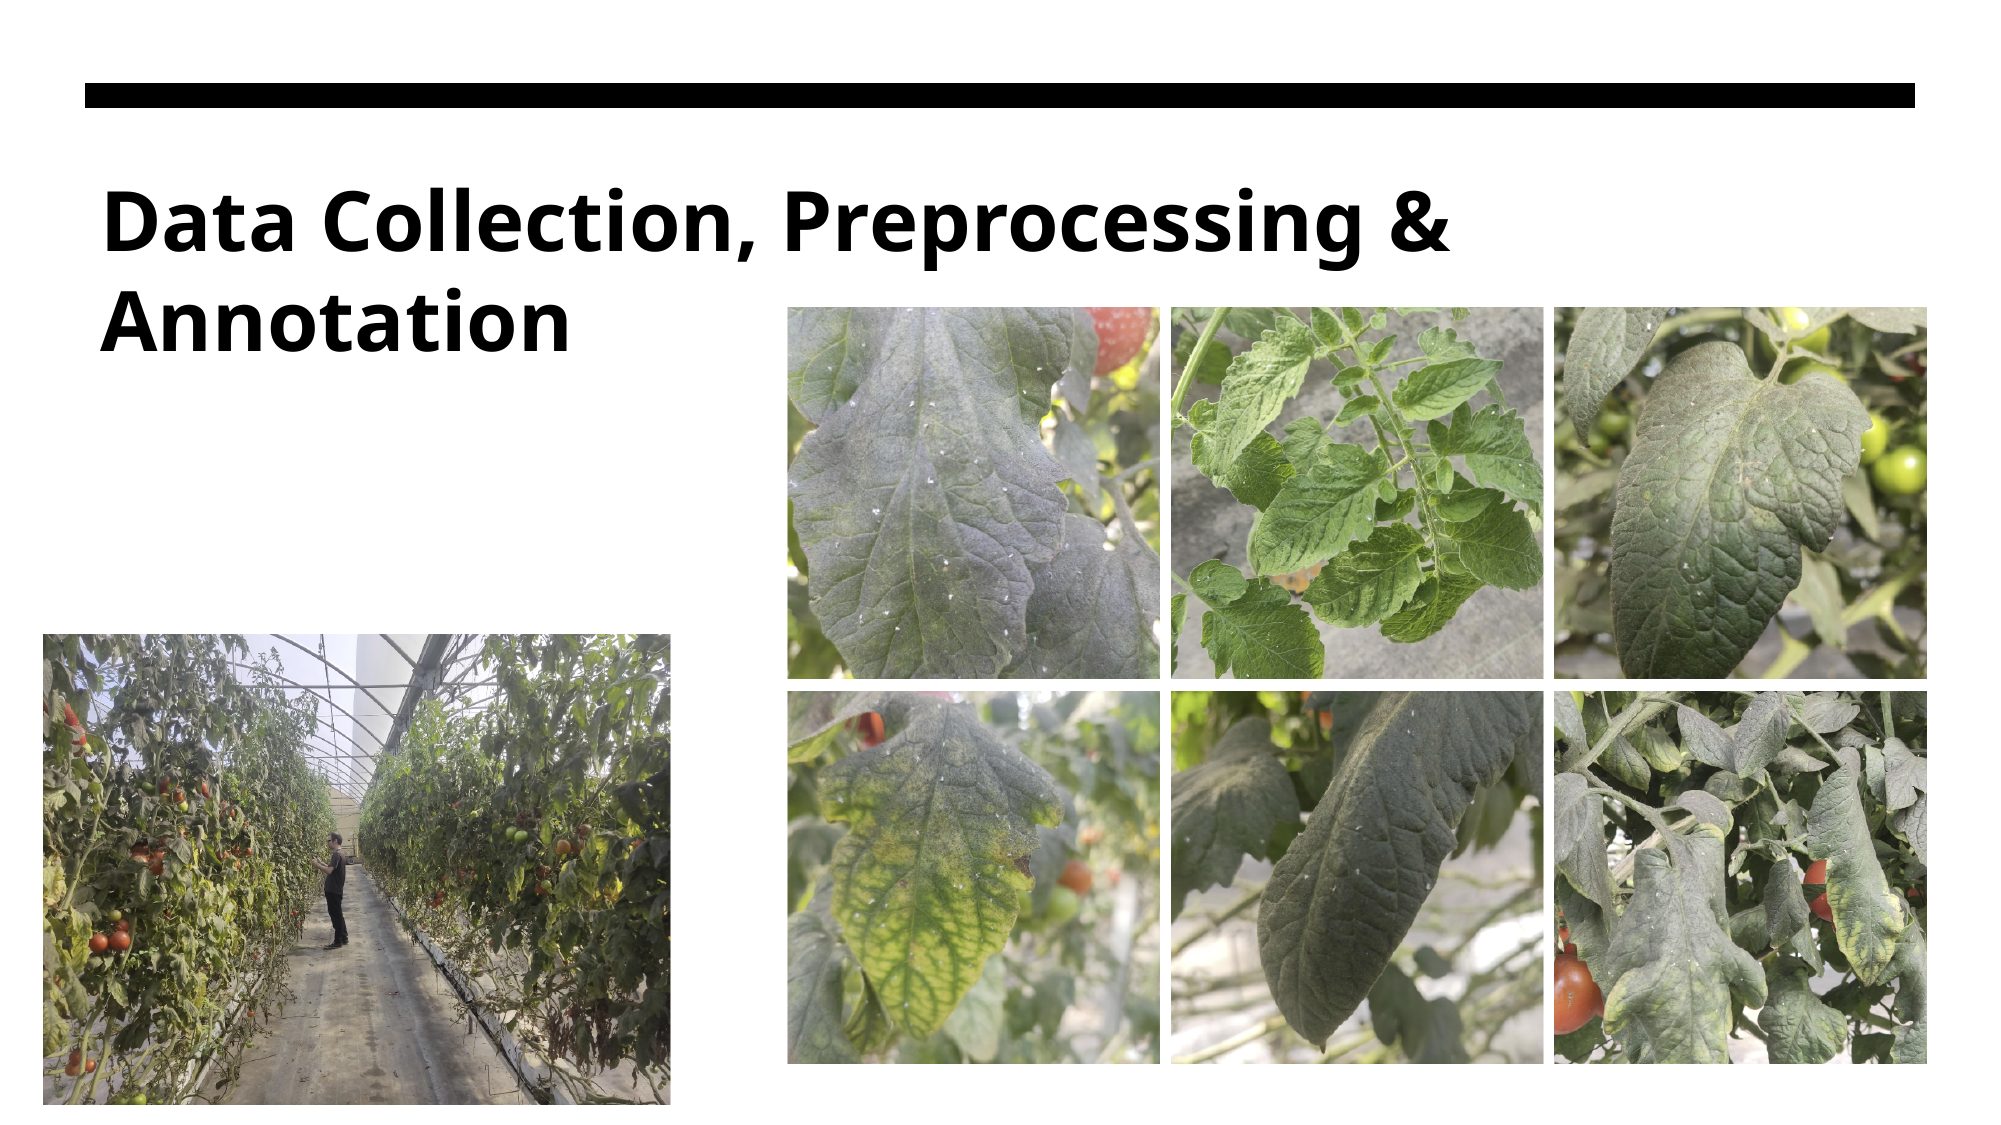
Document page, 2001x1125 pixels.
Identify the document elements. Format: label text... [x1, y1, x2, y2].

picture [24, 617, 681, 1117]
picture [778, 297, 1934, 1074]
title Data Collection, Preprocessing & Annotation [85, 160, 1916, 401]
